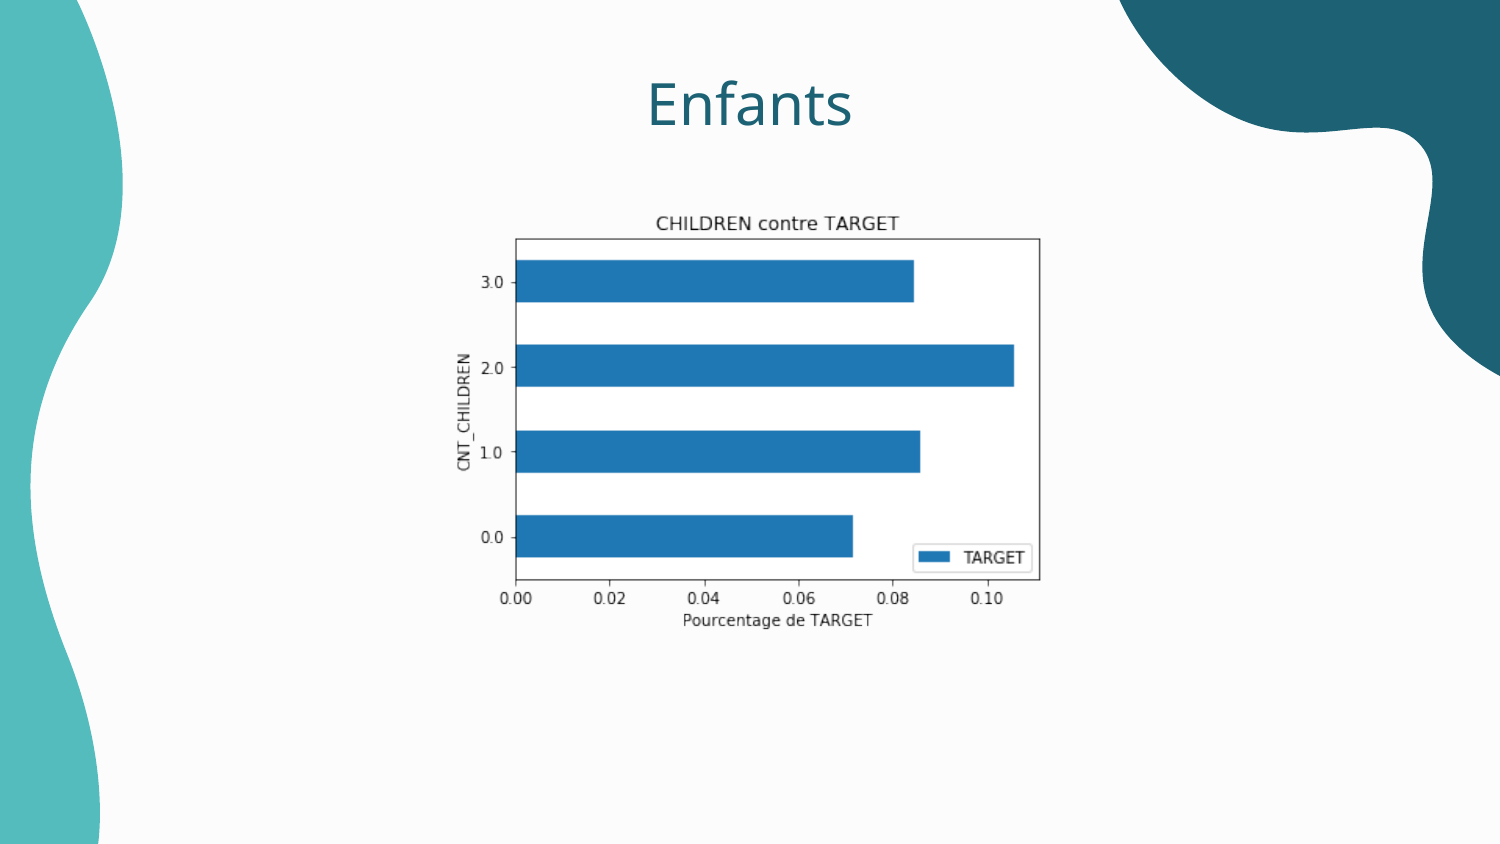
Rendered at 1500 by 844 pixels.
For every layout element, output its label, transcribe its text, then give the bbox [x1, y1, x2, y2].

picture [445, 204, 1055, 640]
title Enfants [320, 52, 1180, 146]
